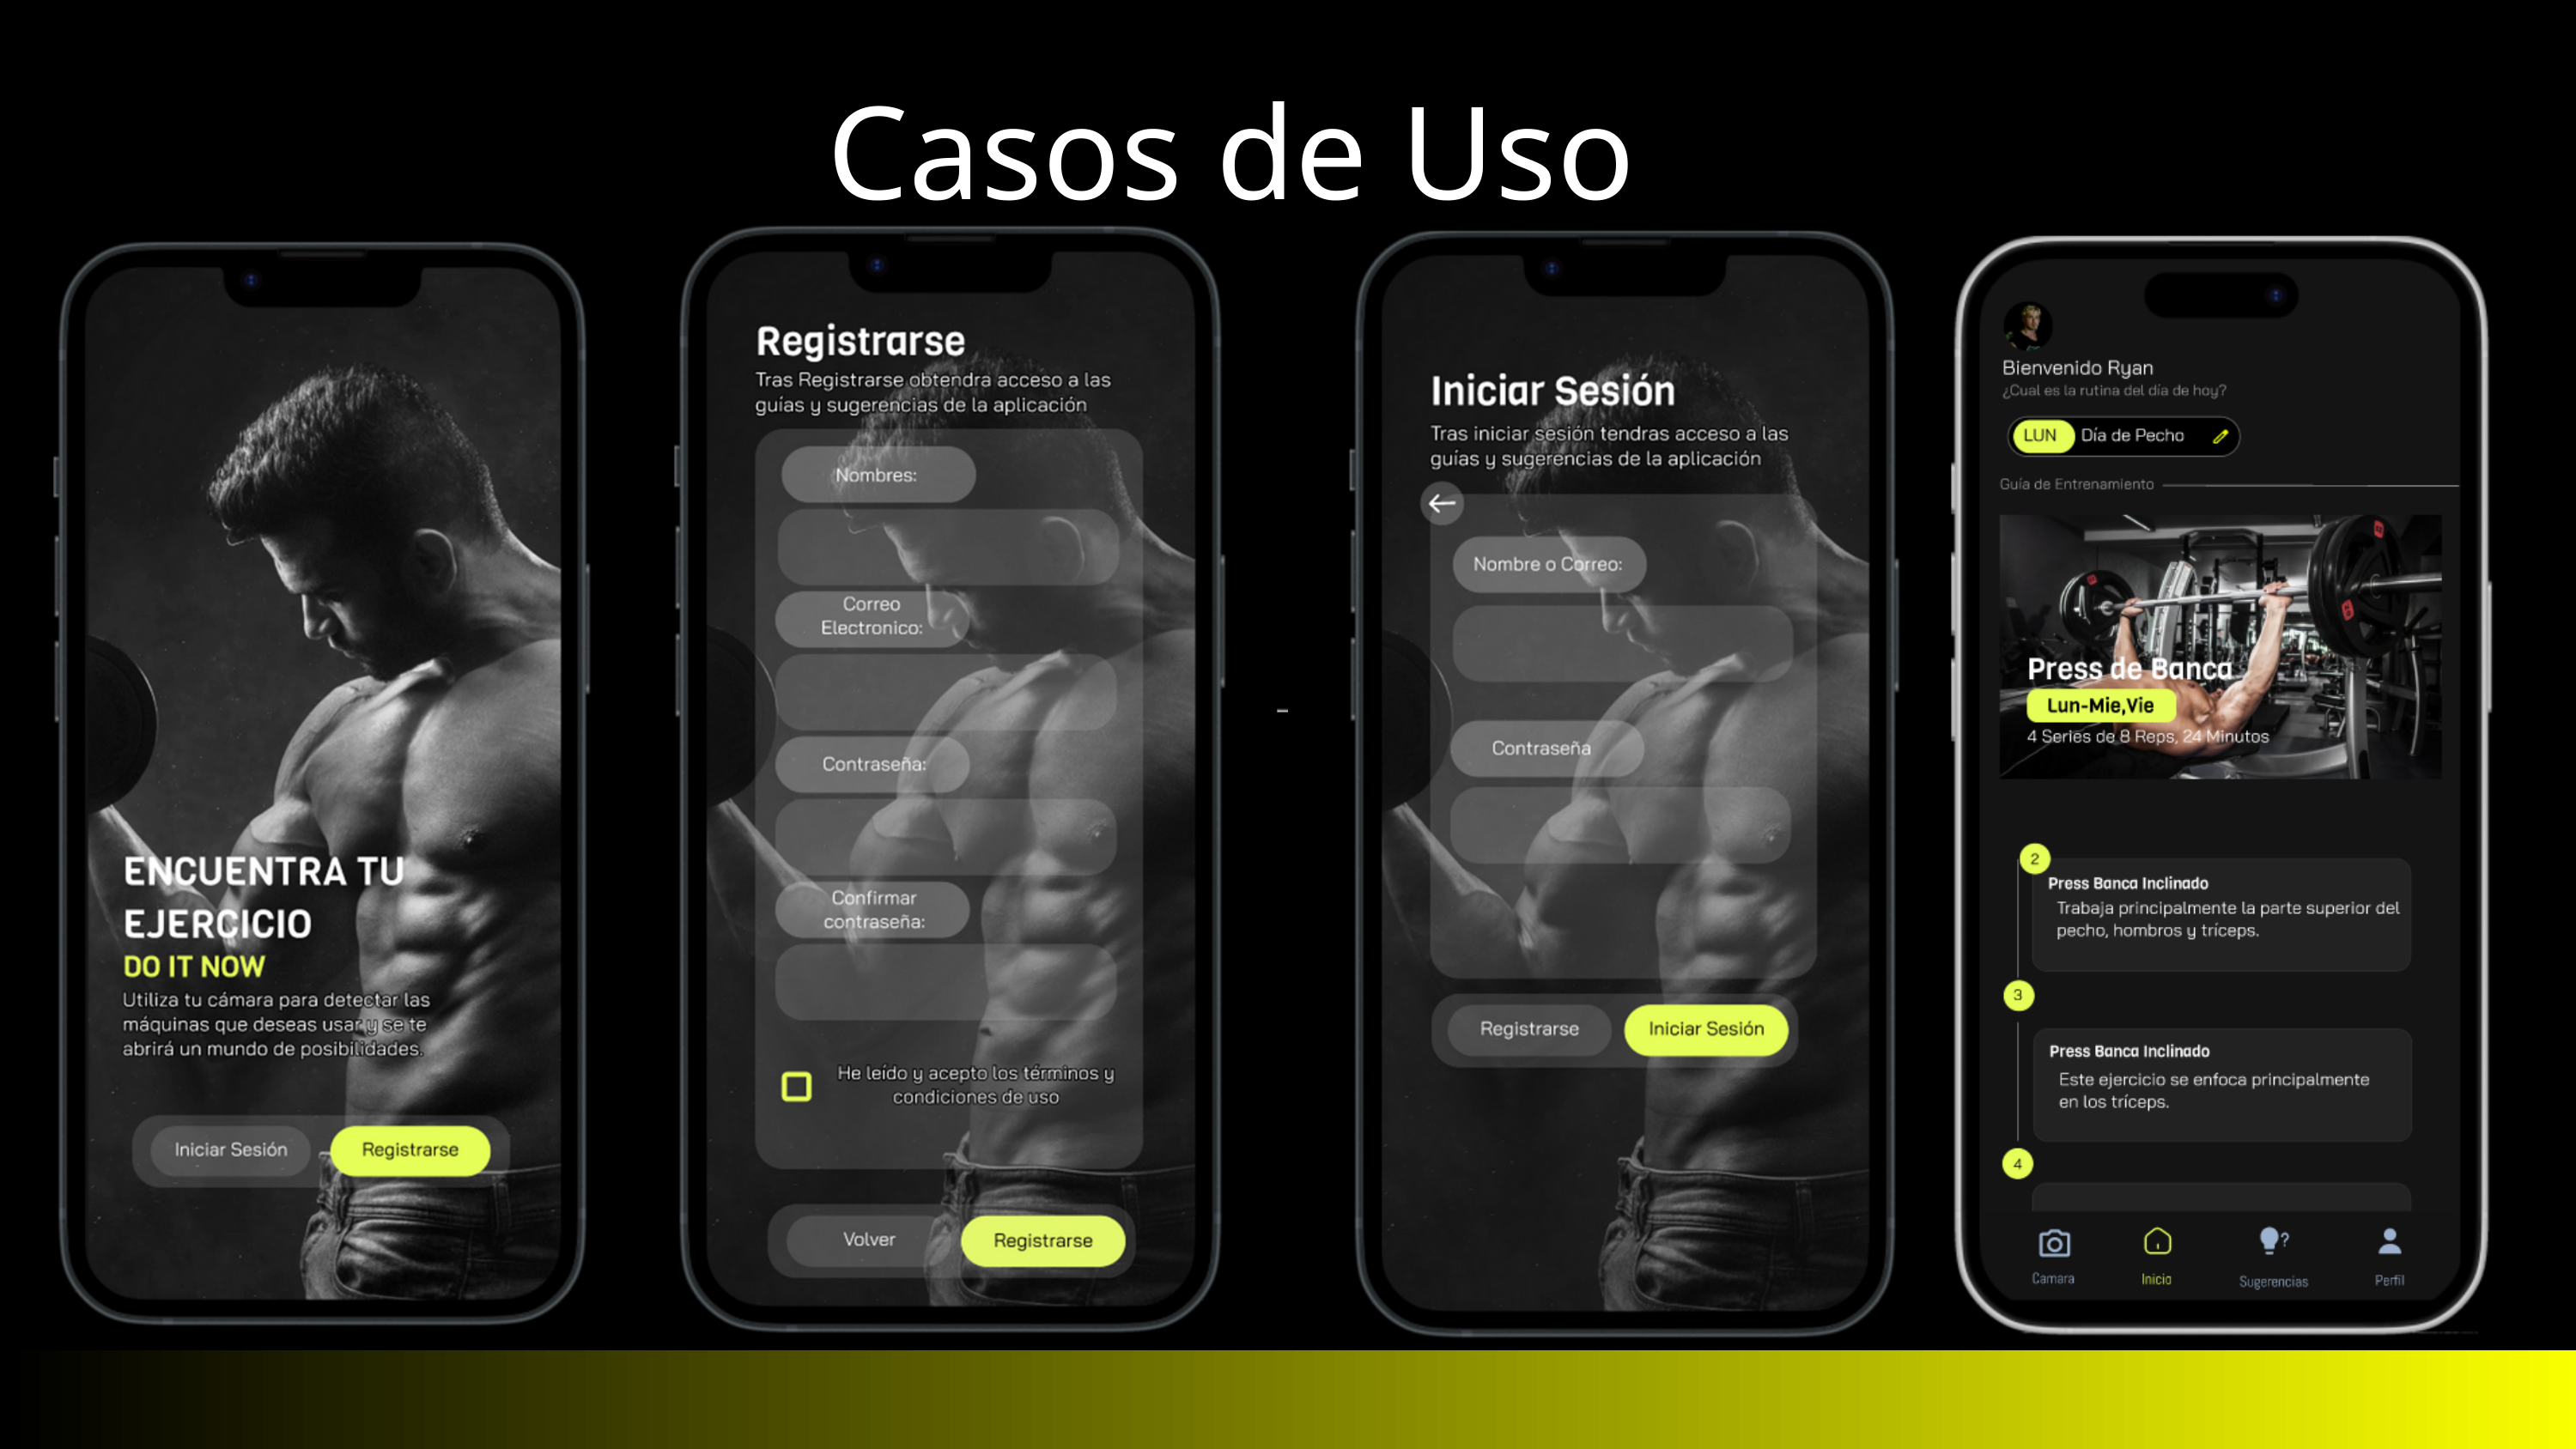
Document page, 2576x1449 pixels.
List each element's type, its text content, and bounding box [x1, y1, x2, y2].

text_box [1910, 224, 2499, 1327]
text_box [0, 1329, 2576, 1449]
text_box [0, 232, 605, 1328]
text_box Casos de Uso [737, 32, 1726, 226]
text_box [1278, 513, 1287, 744]
text_box [605, 201, 1278, 1327]
text_box [1287, 216, 1926, 1327]
